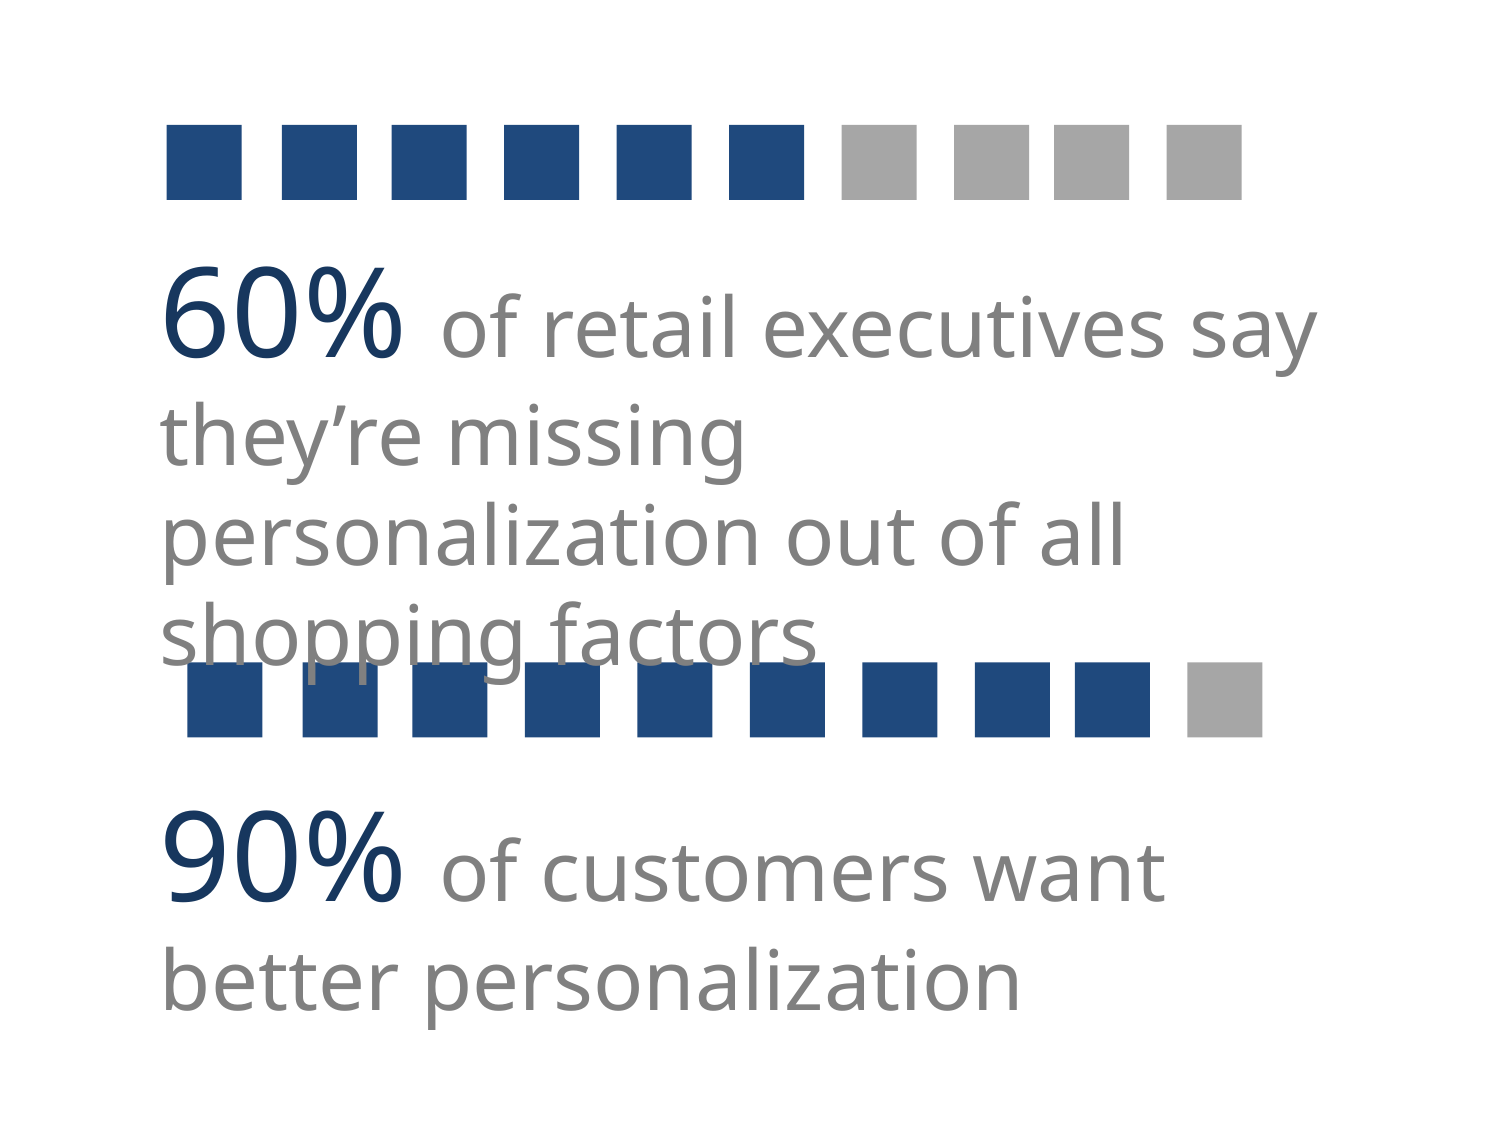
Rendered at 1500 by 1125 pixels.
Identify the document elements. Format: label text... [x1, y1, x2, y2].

text_box [502, 123, 581, 202]
text_box [614, 123, 694, 202]
text_box [164, 123, 244, 202]
text_box [727, 123, 806, 202]
text_box [1185, 690, 1264, 739]
text_box [1165, 123, 1244, 202]
text_box [748, 690, 827, 739]
text_box [1073, 690, 1152, 739]
text_box [860, 690, 939, 739]
text_box [839, 123, 919, 202]
text_box [301, 690, 380, 739]
text_box 60% of retail executives say they’re missing personalization out of all shopping factors [145, 224, 1388, 690]
text_box [635, 690, 714, 739]
text_box [952, 123, 1031, 202]
text_box 90% of customers want better personalization [145, 769, 1388, 1034]
text_box [523, 690, 602, 739]
text_box [389, 123, 469, 202]
text_box [1052, 123, 1131, 202]
text_box [185, 690, 264, 739]
text_box [410, 690, 489, 739]
text_box [973, 690, 1052, 739]
text_box [280, 123, 359, 202]
